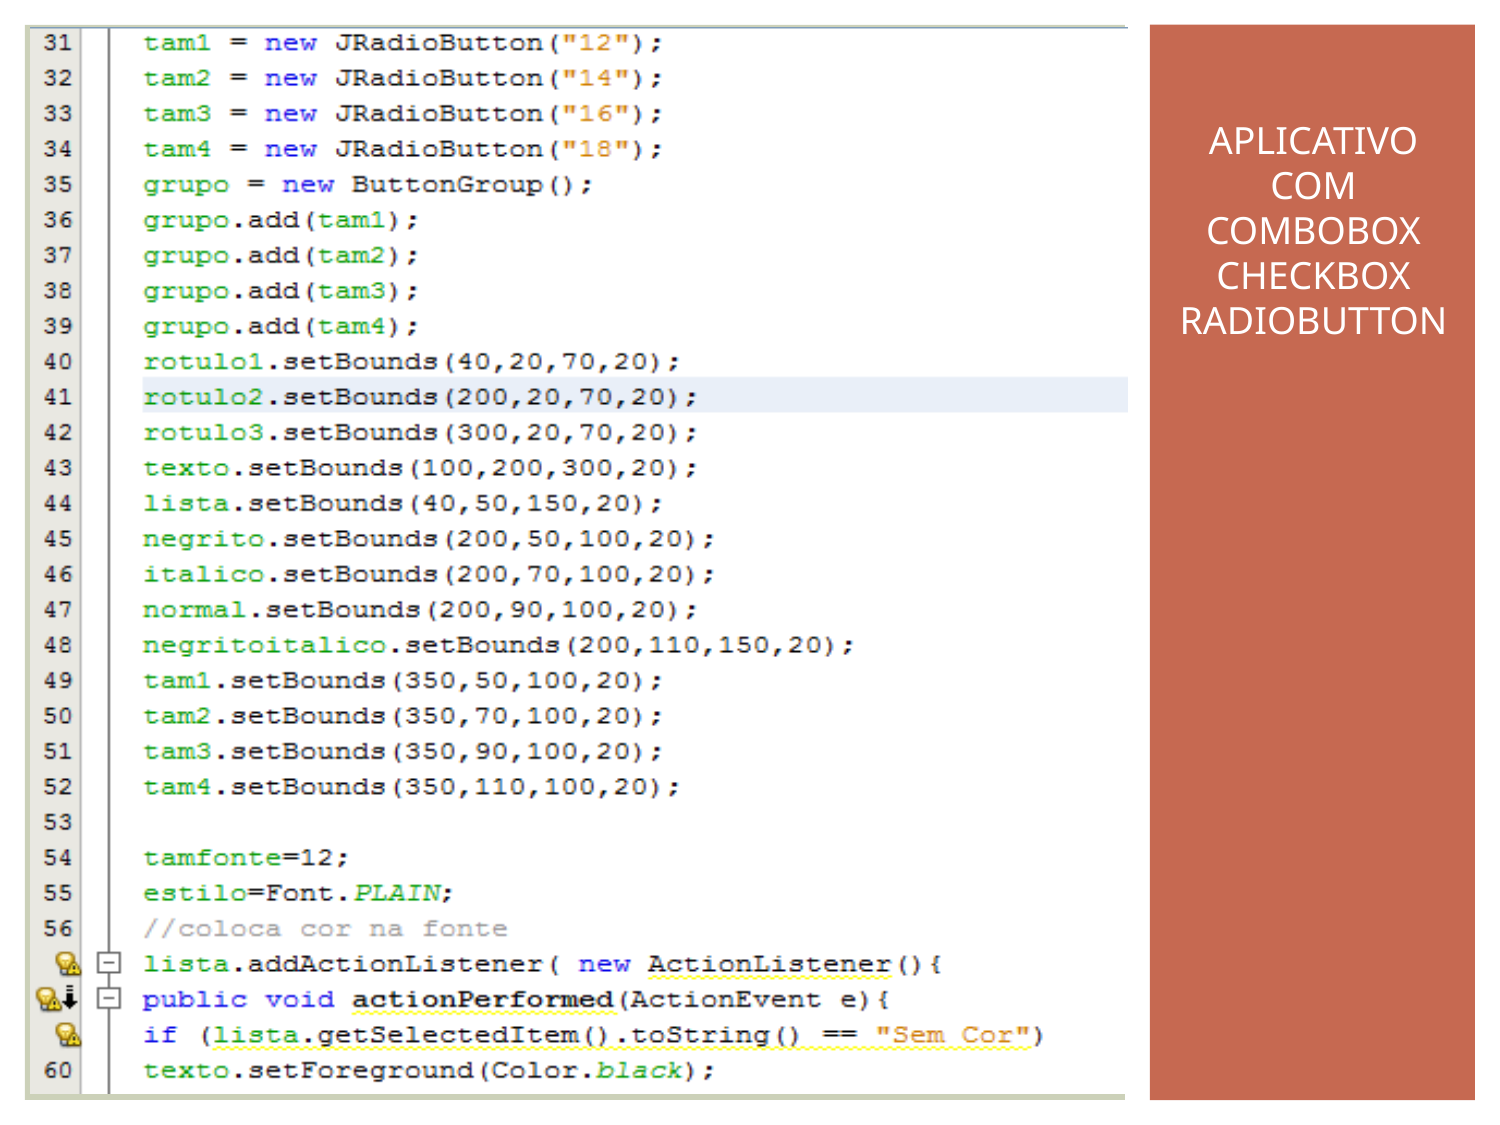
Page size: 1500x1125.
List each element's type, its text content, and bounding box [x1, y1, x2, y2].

title APLICATIVO COM COMBOBOX CHECKBOX RADIOBUTTON [1151, 75, 1476, 350]
picture [29, 27, 1129, 1095]
